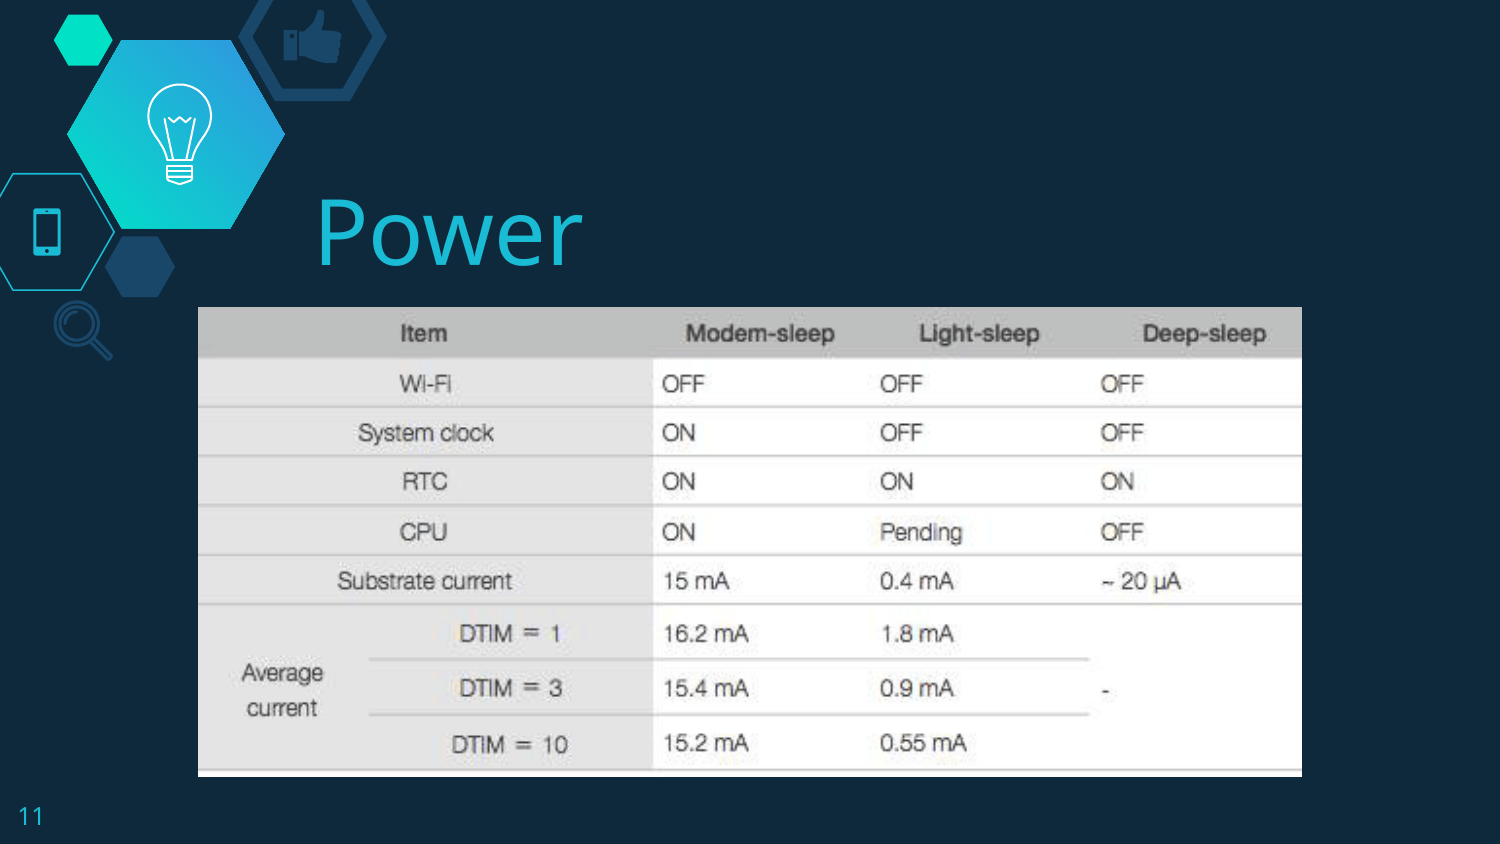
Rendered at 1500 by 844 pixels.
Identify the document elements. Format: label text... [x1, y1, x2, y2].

picture [198, 307, 1302, 777]
slide_number ‹#› [2, 785, 93, 844]
title Power [298, 192, 1110, 299]
